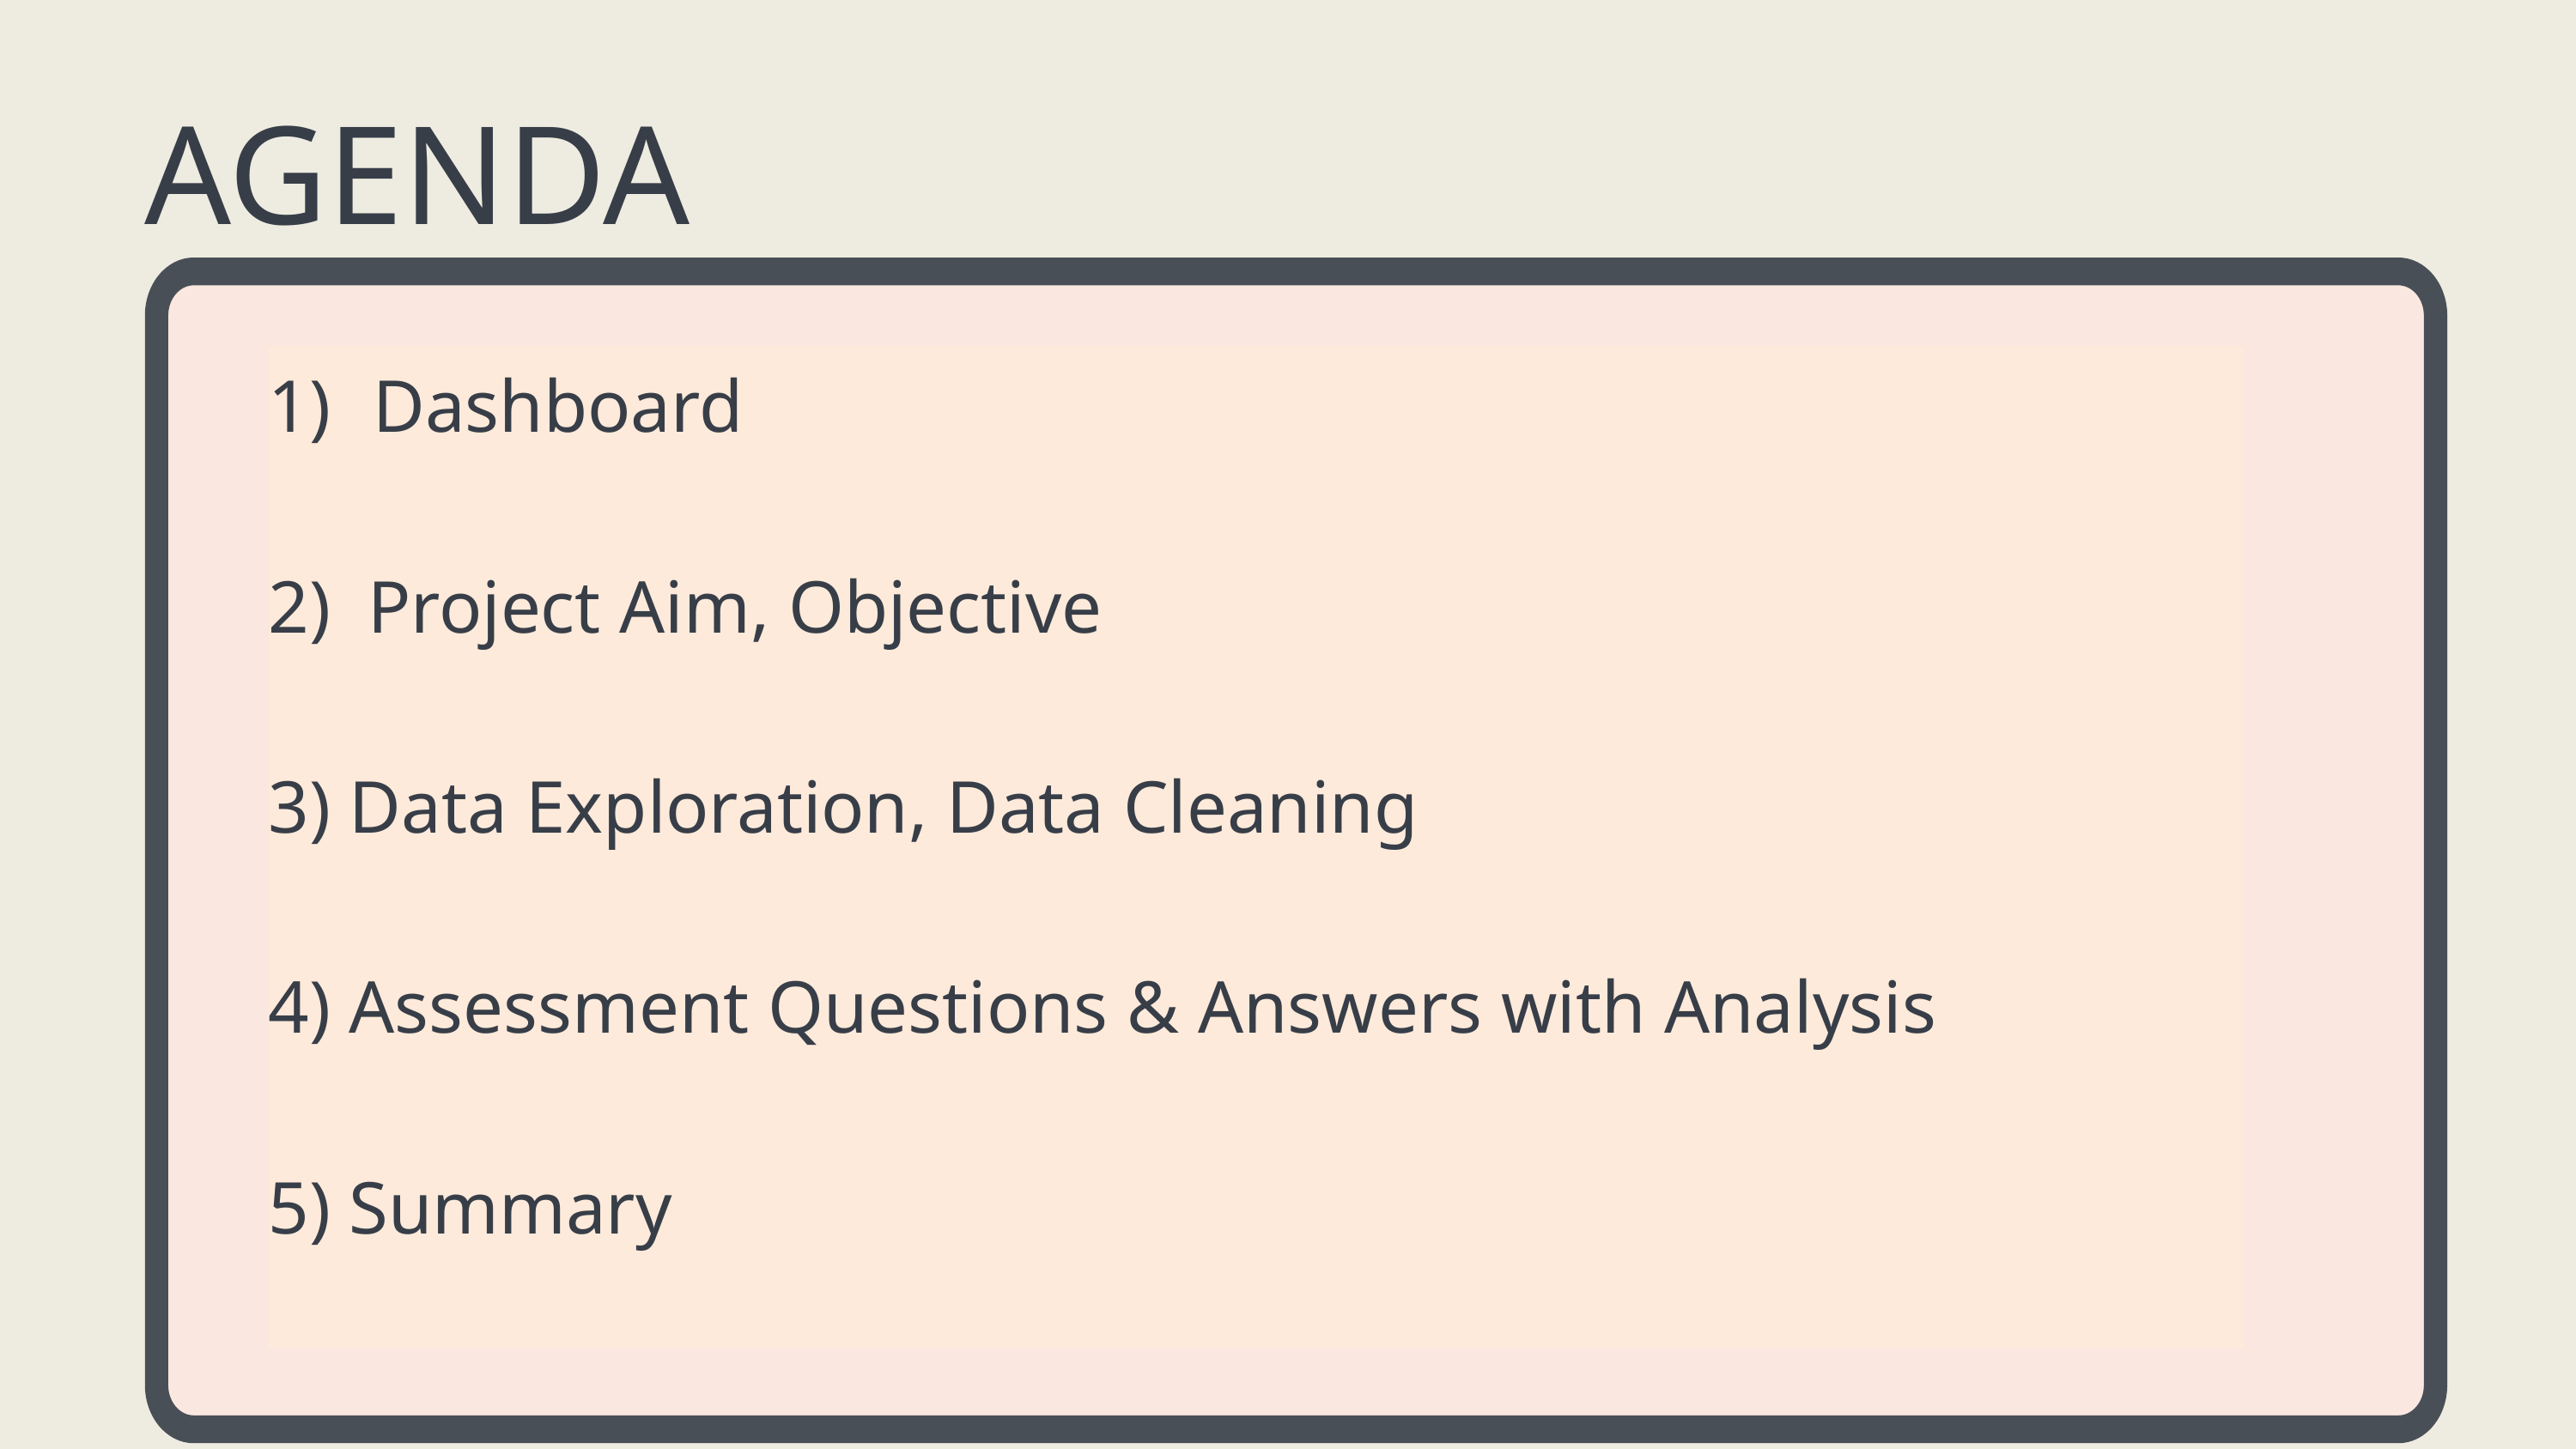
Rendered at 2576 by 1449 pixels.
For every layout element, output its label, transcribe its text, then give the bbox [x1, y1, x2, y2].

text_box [144, 257, 2448, 1444]
text_box AGENDA [144, 61, 2432, 252]
